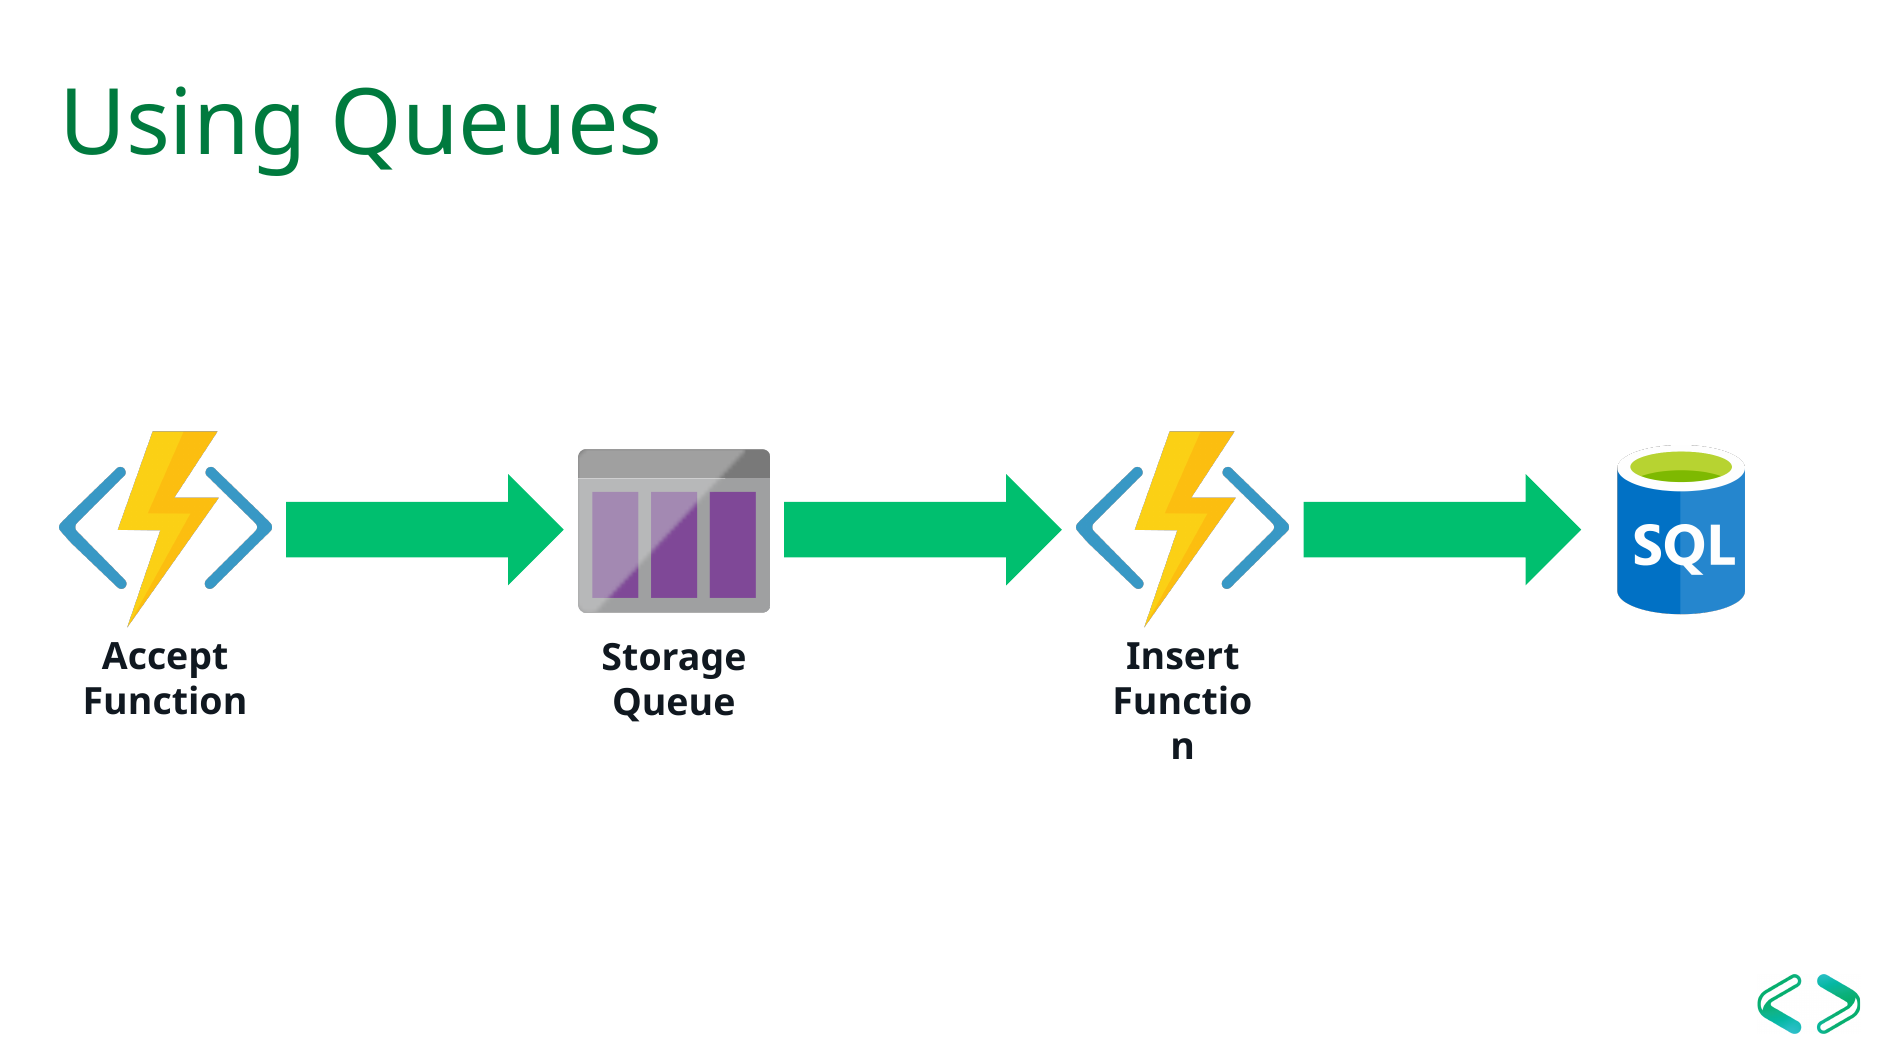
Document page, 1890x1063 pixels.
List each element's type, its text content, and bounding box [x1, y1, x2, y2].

text_box [1303, 474, 1582, 586]
text_box Accept Function [67, 644, 263, 730]
picture [58, 423, 272, 636]
picture [1076, 423, 1290, 636]
text_box Storage Queue [586, 635, 762, 731]
text_box [784, 474, 1062, 586]
picture [1595, 444, 1766, 615]
picture [578, 433, 770, 626]
text_box [286, 474, 564, 586]
text_box Insert Function [1089, 644, 1276, 775]
title Using Queues [59, 59, 1831, 178]
